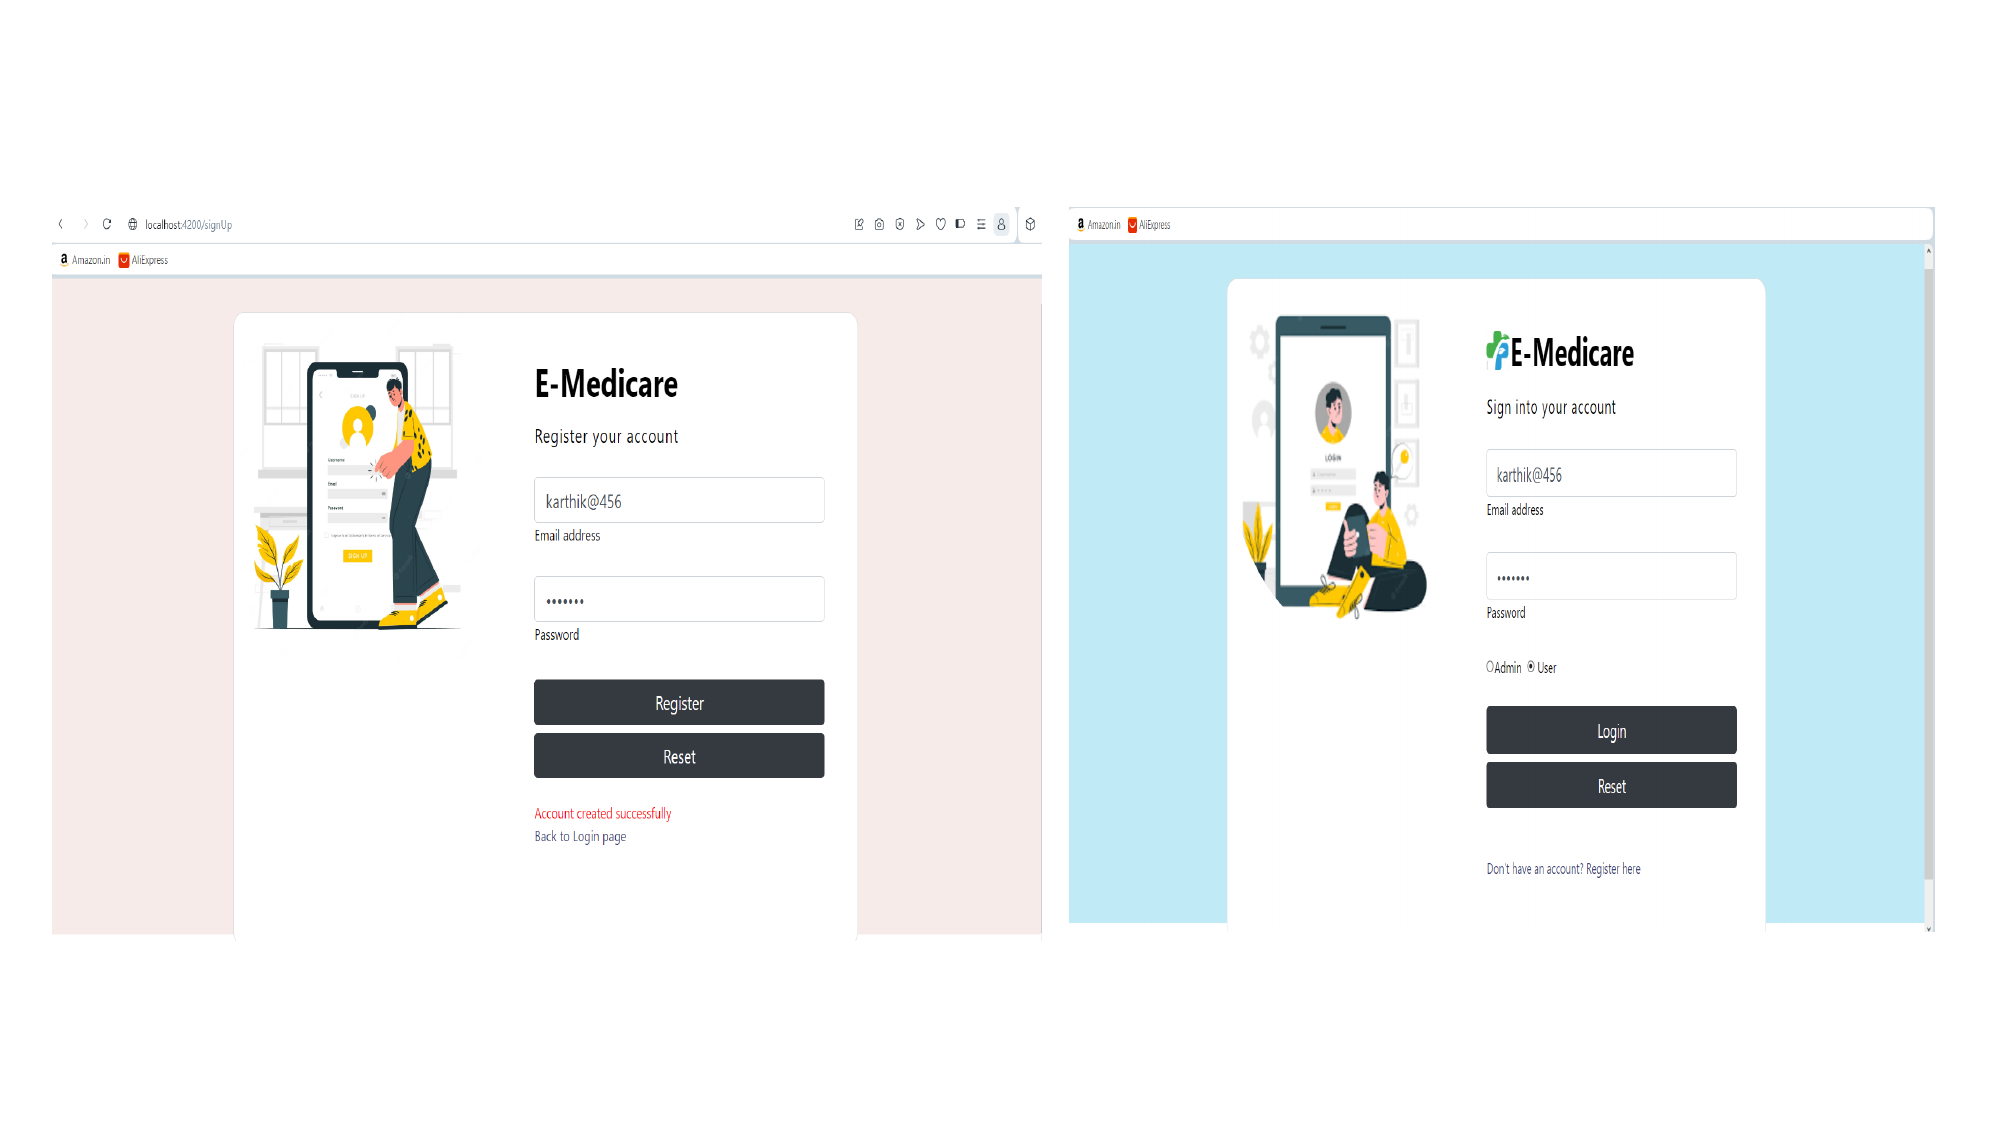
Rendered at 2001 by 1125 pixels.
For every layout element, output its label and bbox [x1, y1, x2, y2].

picture [1069, 207, 1935, 932]
picture [52, 207, 1042, 941]
